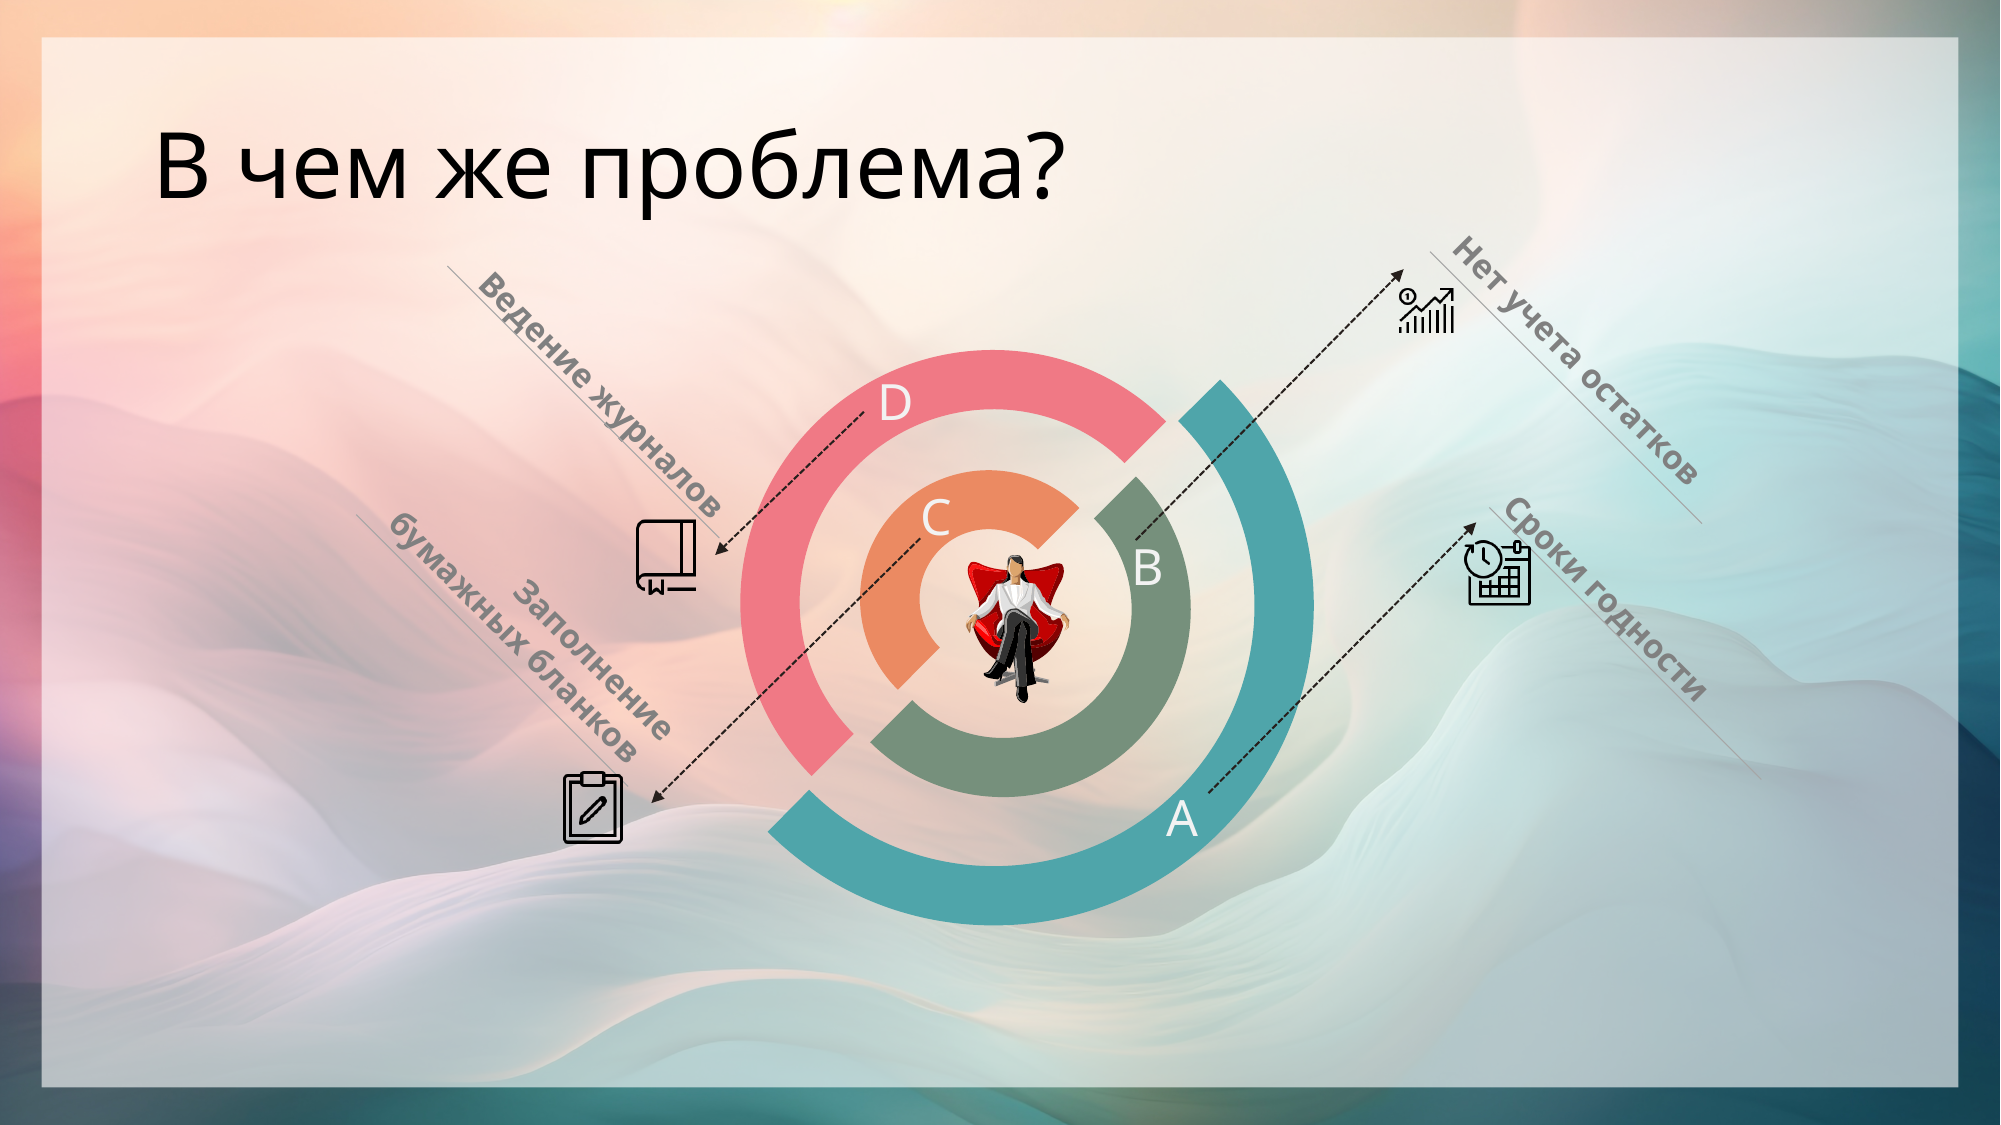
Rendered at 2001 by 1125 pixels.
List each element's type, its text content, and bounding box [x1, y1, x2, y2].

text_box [715, 325, 1167, 776]
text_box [847, 457, 1080, 690]
text_box [1314, 522, 1477, 688]
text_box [870, 476, 1210, 816]
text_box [343, 336, 769, 486]
text_box [1293, 269, 1404, 379]
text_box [1439, 597, 1833, 657]
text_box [767, 379, 1314, 926]
picture [0, 0, 2000, 1125]
text_box [651, 738, 715, 804]
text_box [1387, 342, 1792, 401]
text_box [319, 567, 730, 667]
title В чем же проблема? [137, 59, 1863, 278]
